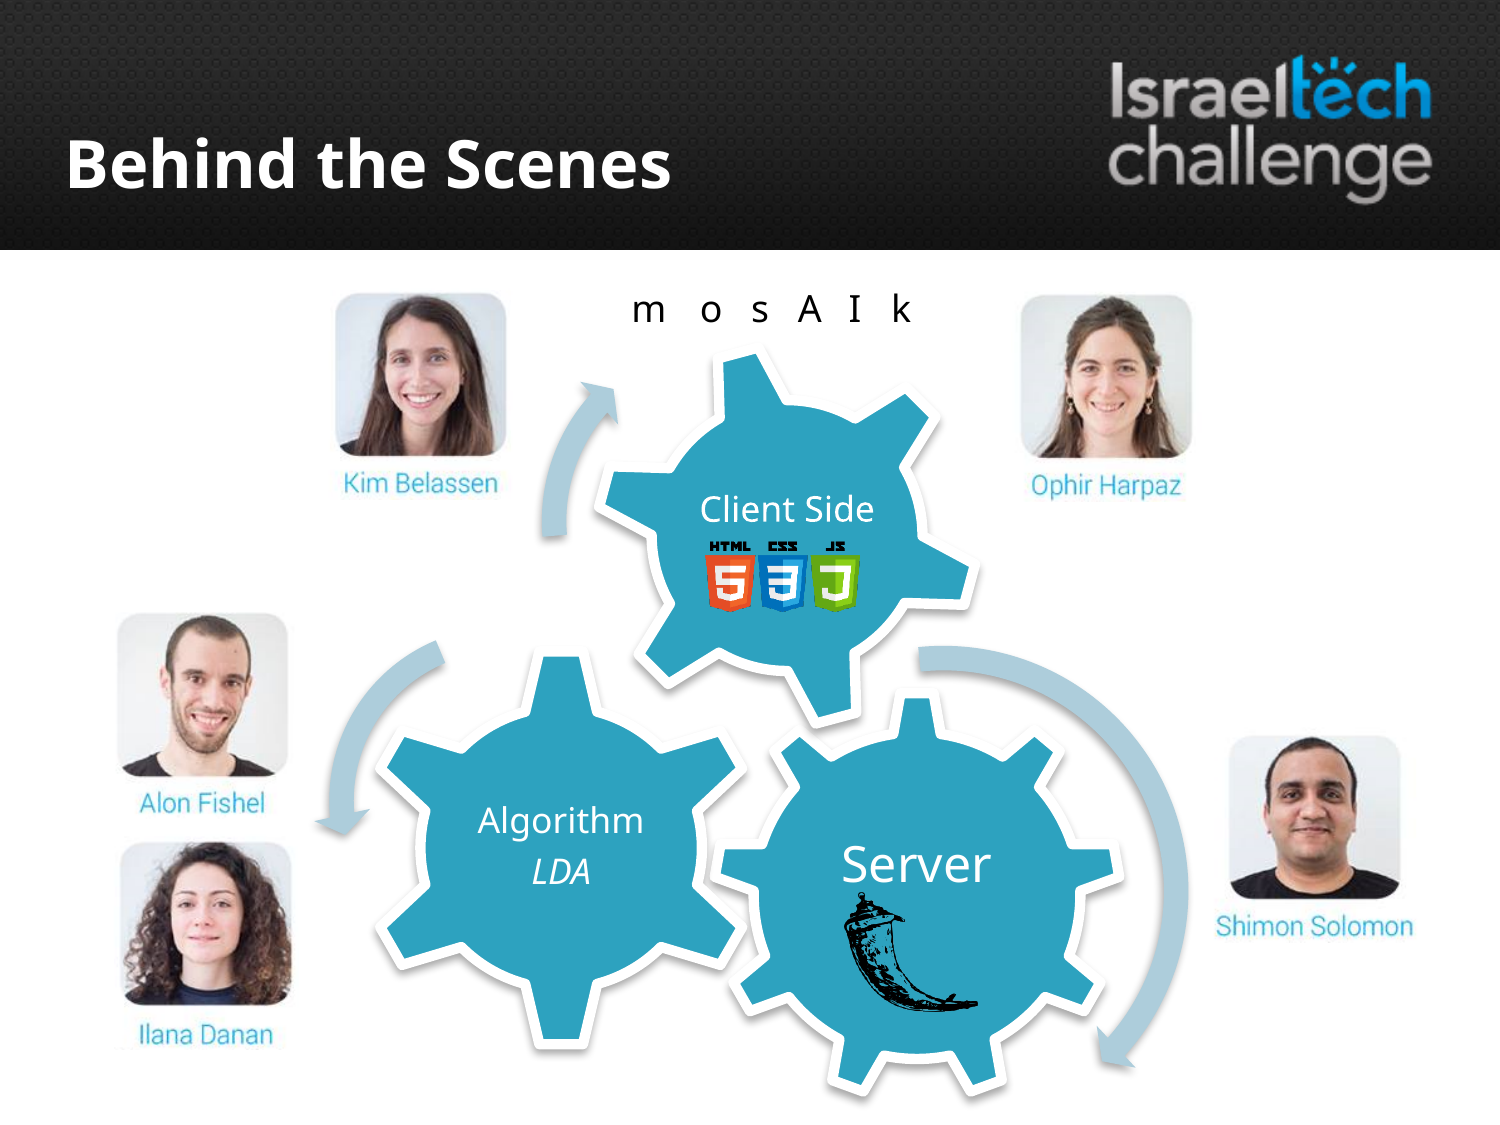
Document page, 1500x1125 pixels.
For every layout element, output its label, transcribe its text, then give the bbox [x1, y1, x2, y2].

picture [324, 284, 517, 500]
picture [1201, 715, 1425, 943]
text_box A [782, 277, 833, 327]
picture [0, 0, 1500, 250]
text_box m [616, 277, 682, 327]
text_box s [735, 277, 782, 327]
picture [111, 605, 295, 819]
title Behind the Scenes [50, 55, 1104, 210]
text_box o [684, 277, 735, 327]
picture [113, 834, 299, 1051]
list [74, 327, 1426, 1071]
picture [844, 891, 978, 1012]
text_box I [833, 277, 876, 327]
picture [1011, 282, 1202, 502]
text_box k [876, 277, 926, 327]
picture [705, 530, 860, 622]
